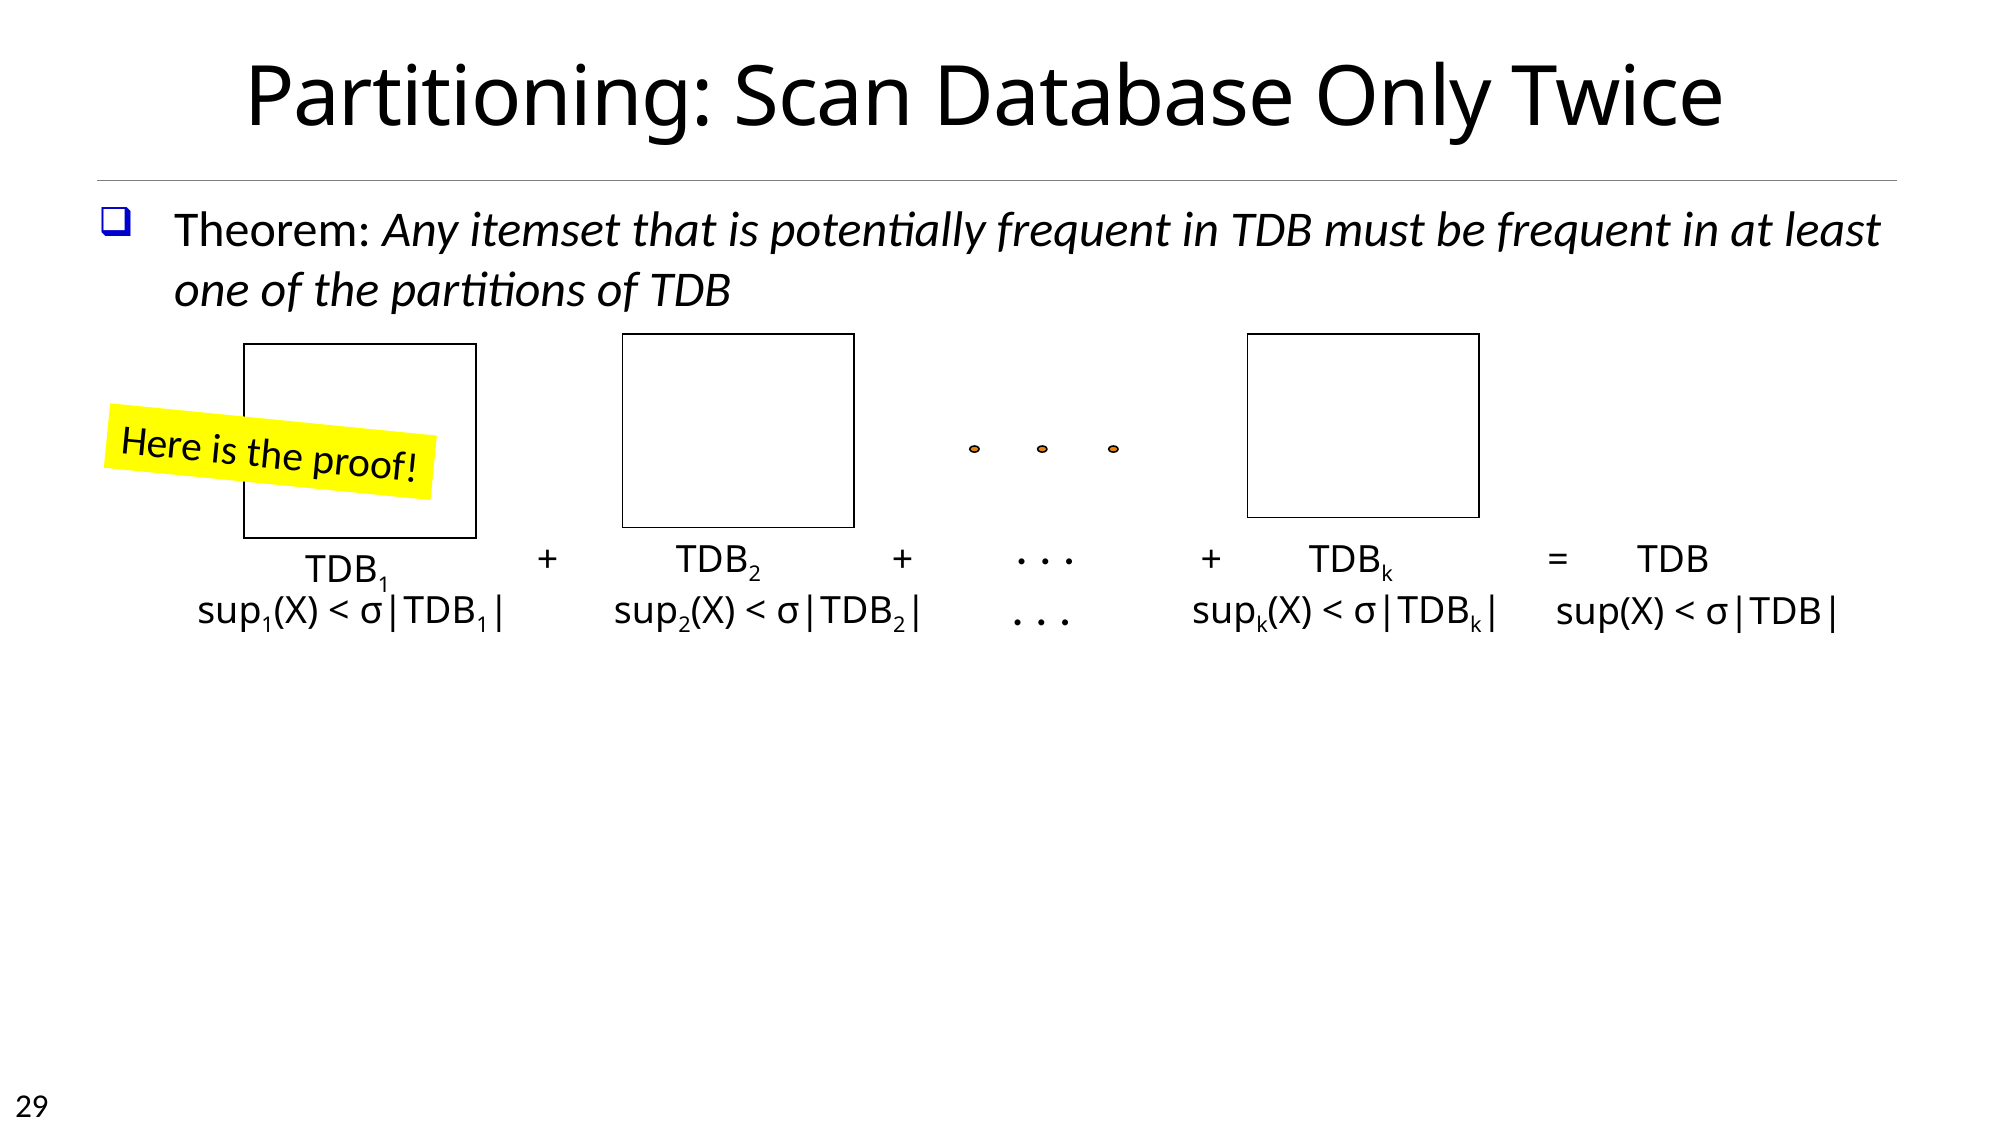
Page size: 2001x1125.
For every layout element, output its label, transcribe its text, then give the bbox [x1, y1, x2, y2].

list Theorem: Any itemset that is potentially frequent in TDB must be frequent in at least one of the partitions of TDB [83, 189, 1934, 316]
title Partitioning: Scan Database Only Twice [133, 50, 1838, 150]
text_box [116, 333, 1882, 640]
